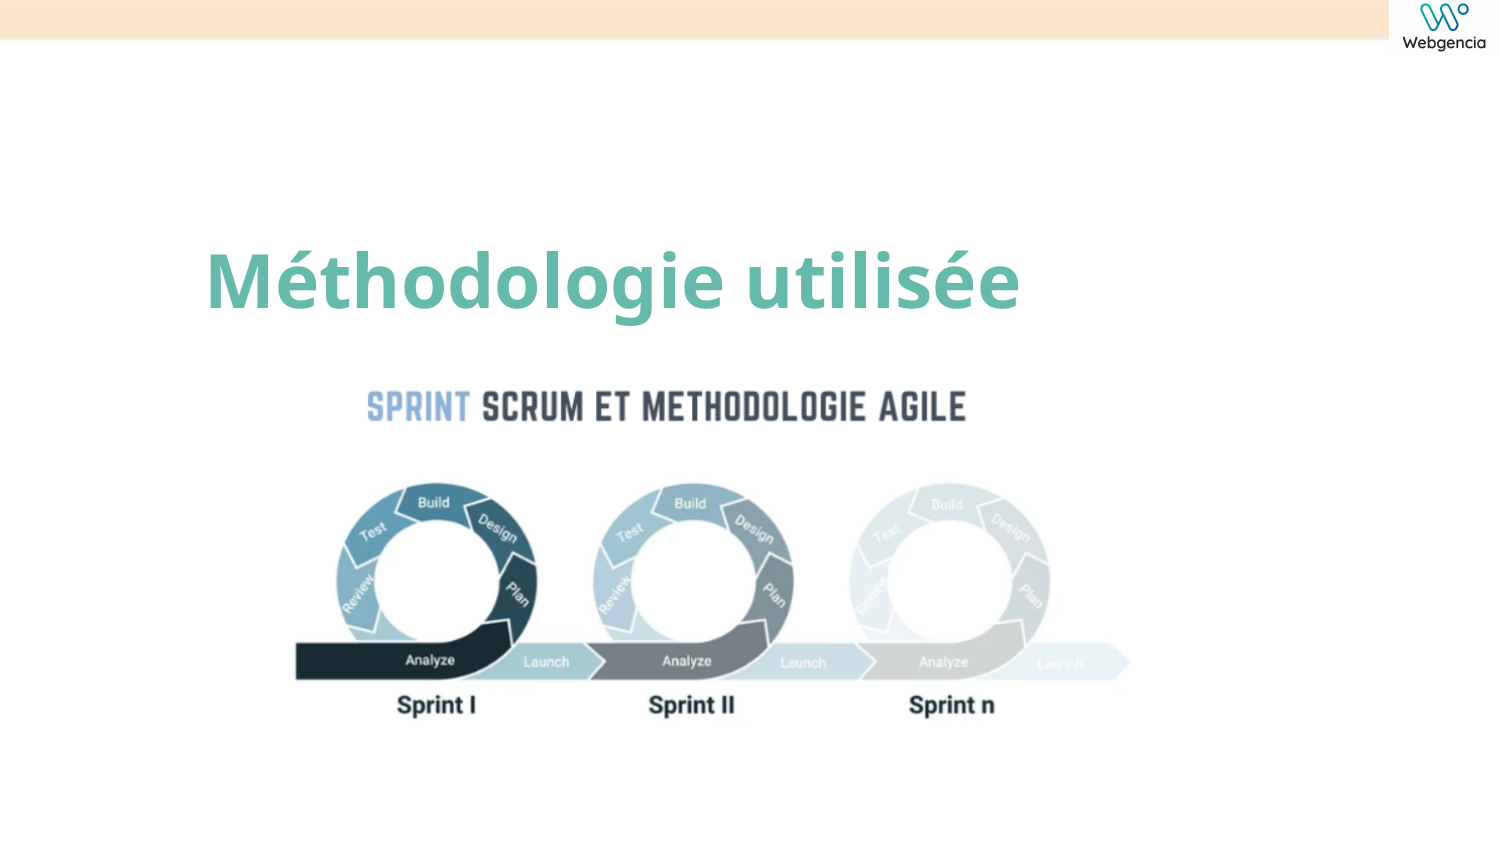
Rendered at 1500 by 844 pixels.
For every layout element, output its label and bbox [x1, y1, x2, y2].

text_box [0, 0, 1387, 40]
list [51, 189, 1449, 750]
picture [1389, 0, 1500, 57]
picture [241, 376, 1150, 736]
